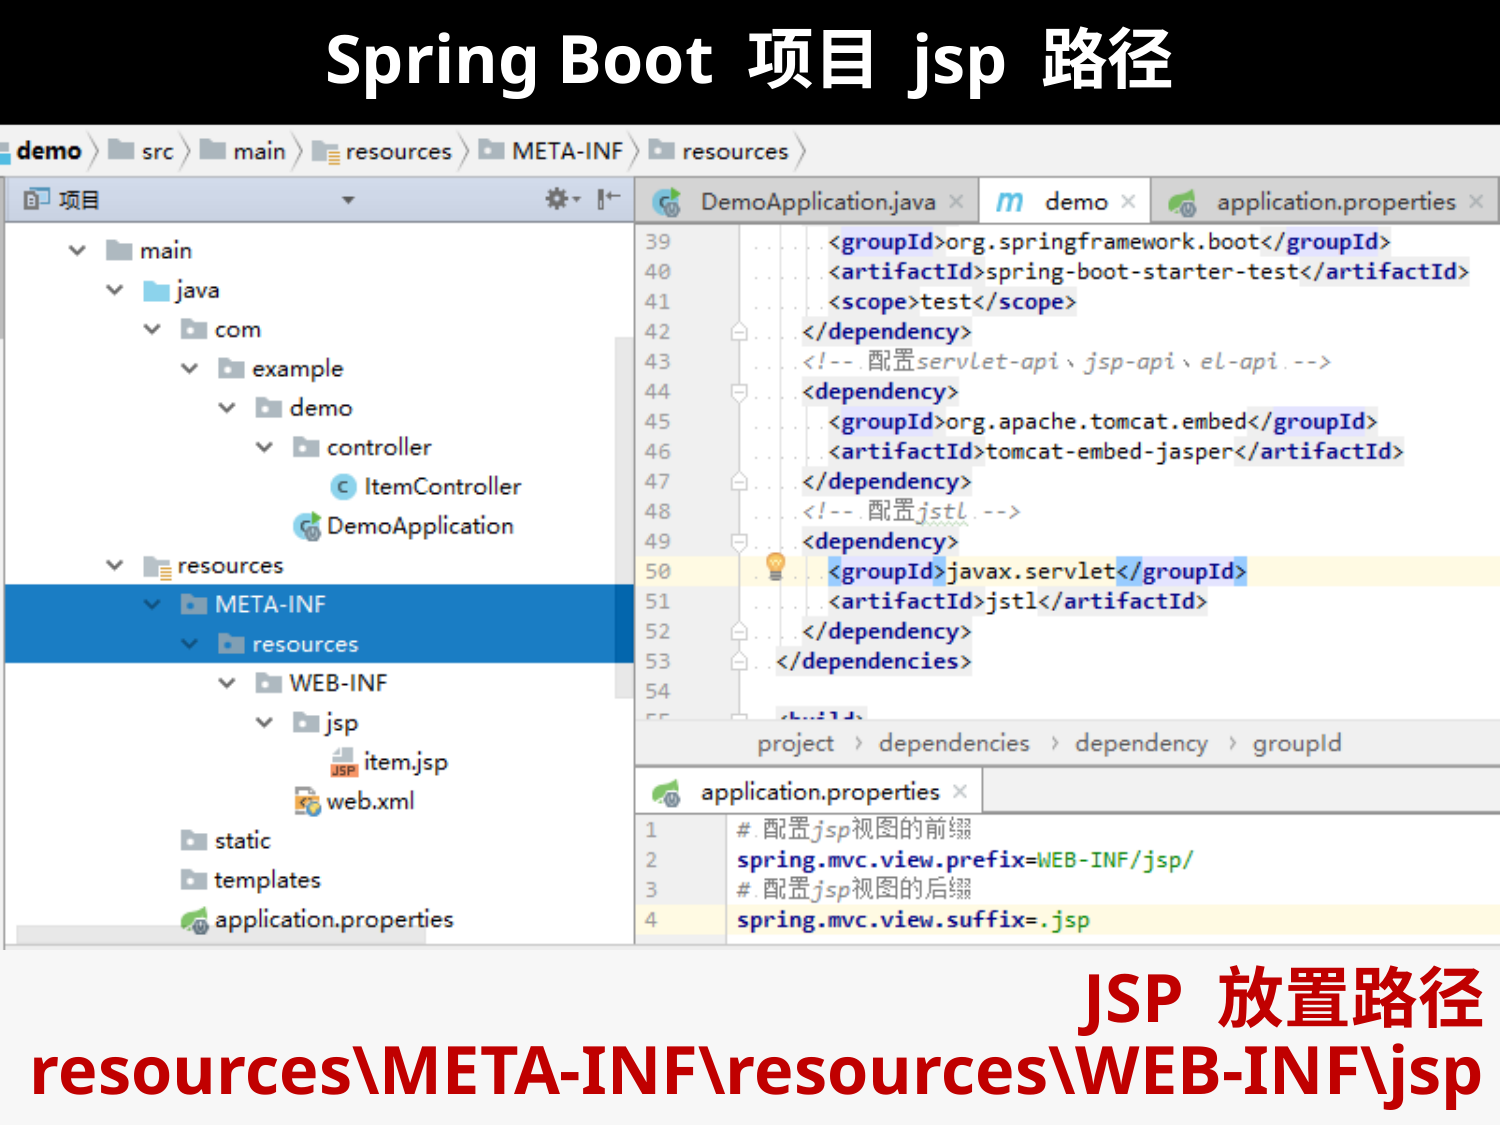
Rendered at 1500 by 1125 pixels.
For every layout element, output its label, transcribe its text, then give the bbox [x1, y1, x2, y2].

title Spring Boot 项目 jsp 路径 [0, 0, 1500, 124]
picture [0, 124, 1500, 950]
text_box JSP 放置路径 resources\META-INF\resources\WEB-INF\jsp [0, 950, 1500, 1125]
